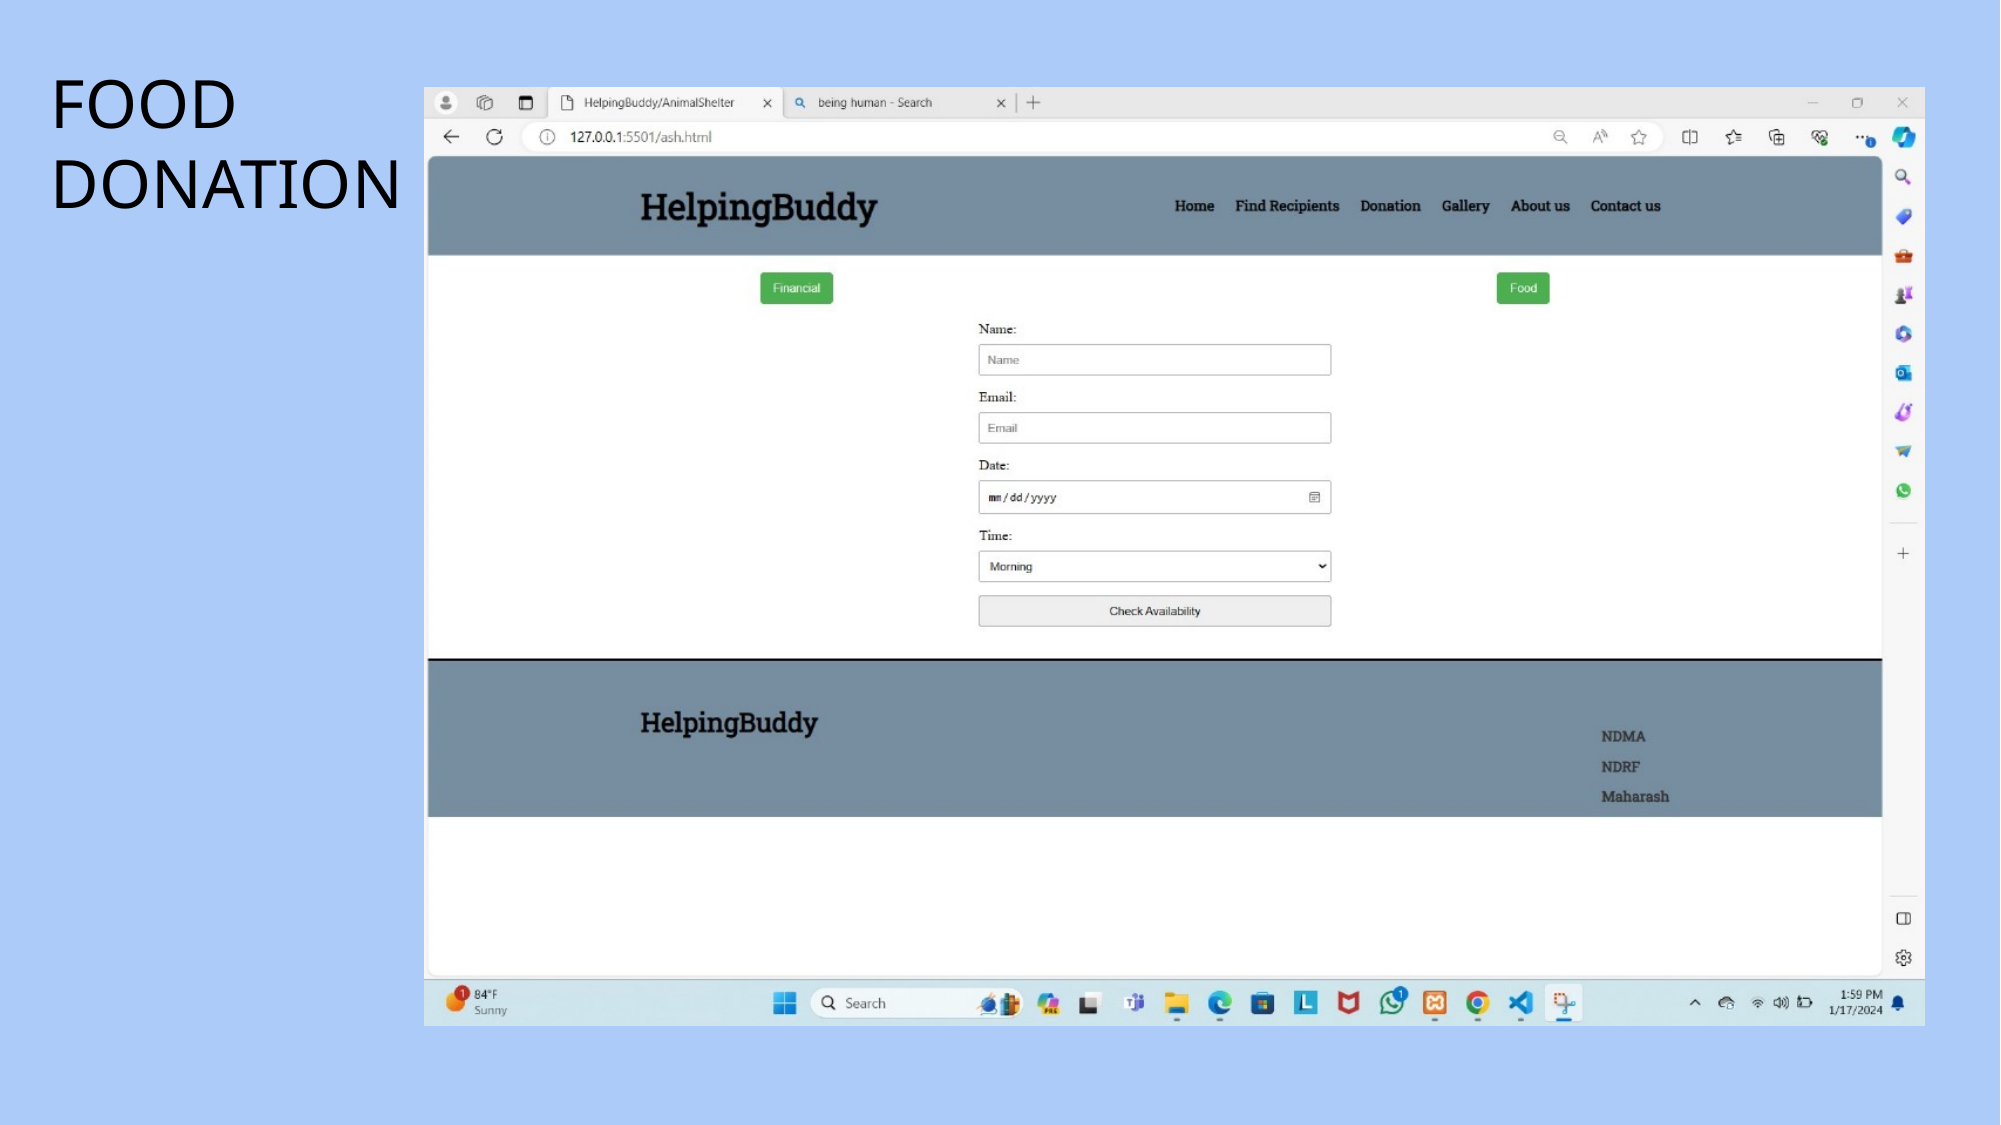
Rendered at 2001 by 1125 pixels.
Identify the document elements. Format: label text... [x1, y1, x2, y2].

text_box FOOD DONATION [35, 54, 419, 230]
picture [424, 87, 1925, 1026]
